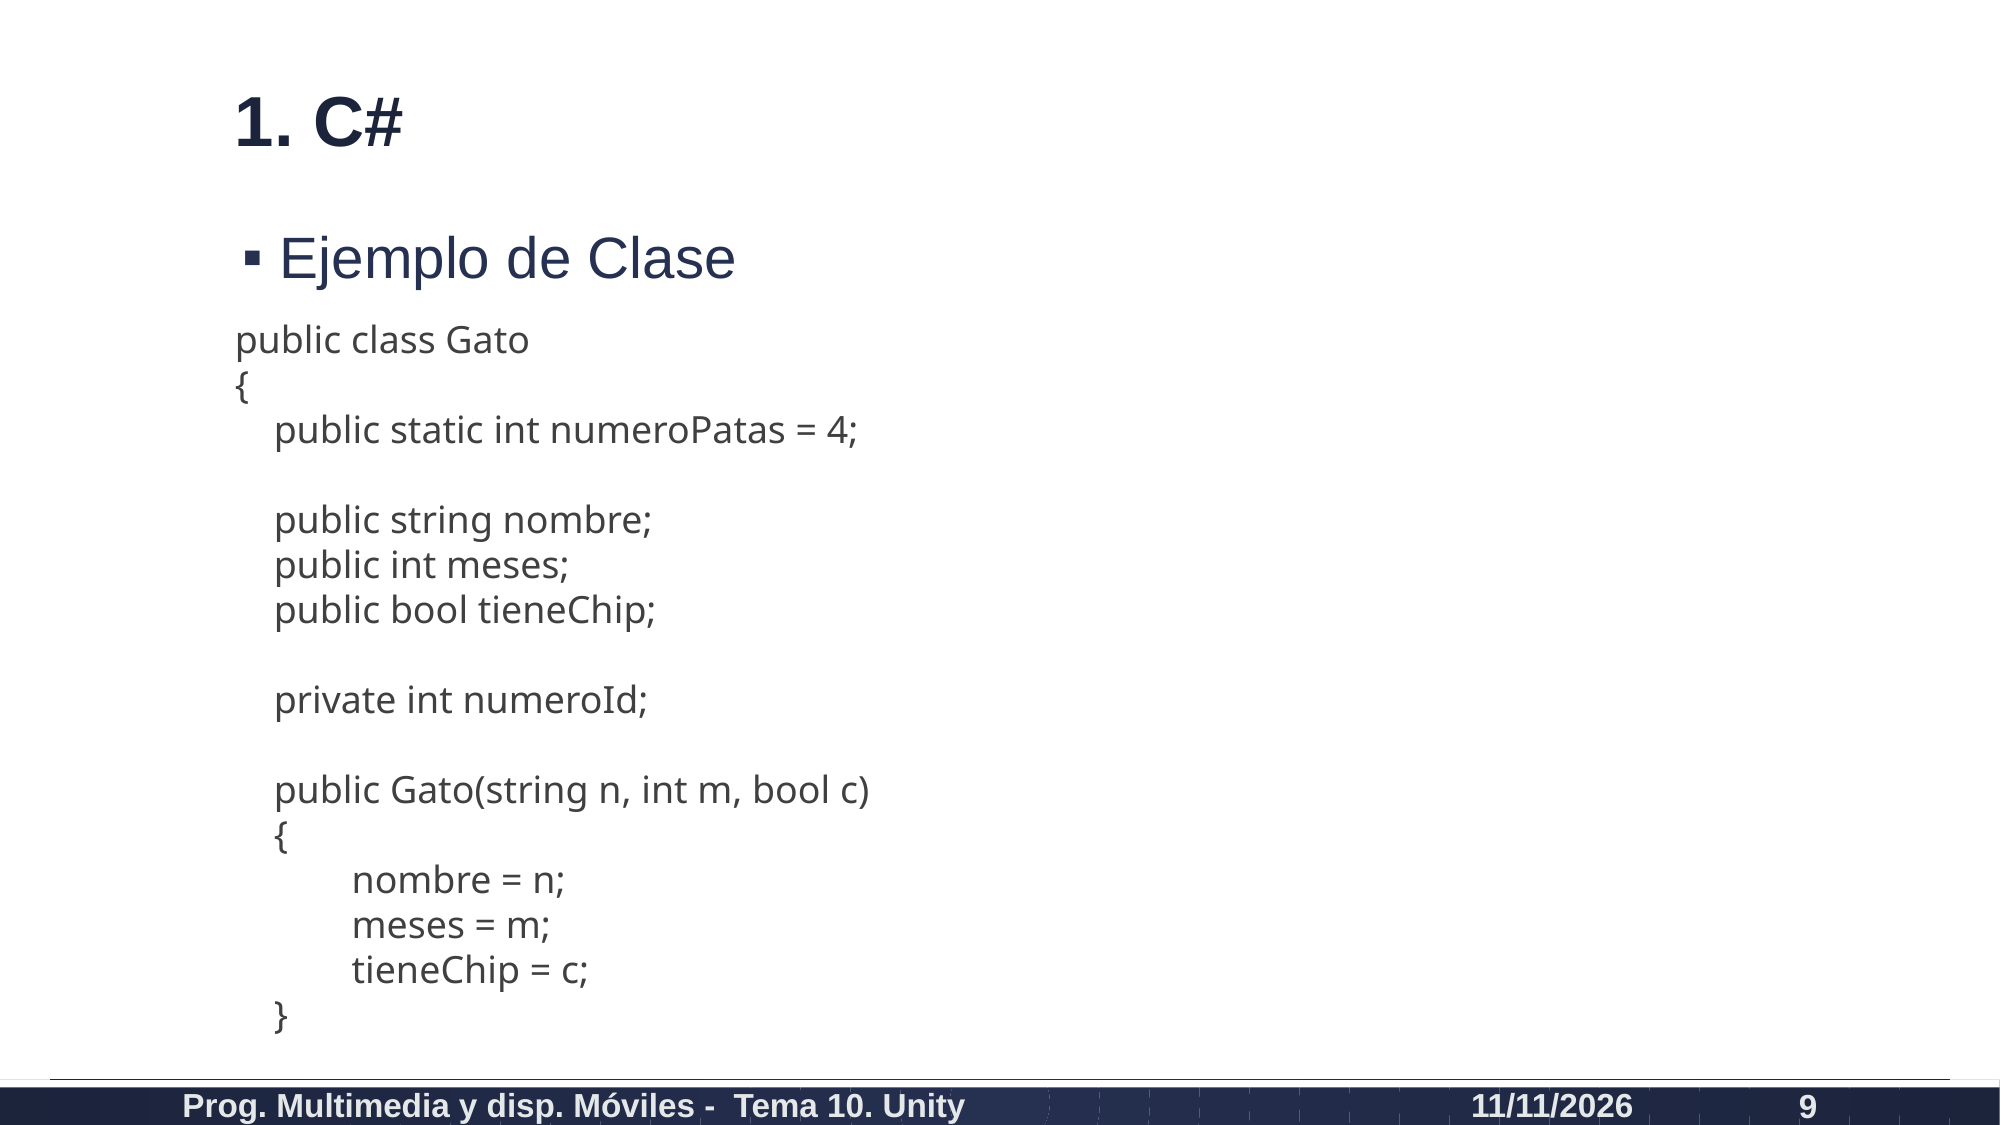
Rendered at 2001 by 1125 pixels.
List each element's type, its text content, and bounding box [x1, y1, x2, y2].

footer Prog. Multimedia y disp. Móviles - Tema 10. Unity [167, 1085, 1395, 1124]
title 1. C# [219, 76, 1780, 170]
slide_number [1420, 1088, 1649, 1124]
text_box public class Gato { public static int numeroPatas = 4; public string nombre; public int meses; public bool tieneChip; private int numeroId; public Gato(string n, int m, bool c) { nombre = n; meses = m; tieneChip = c; } [219, 308, 2000, 1088]
list Ejemplo de Clase [219, 220, 1780, 308]
slide_number 9 [1674, 1088, 1833, 1125]
